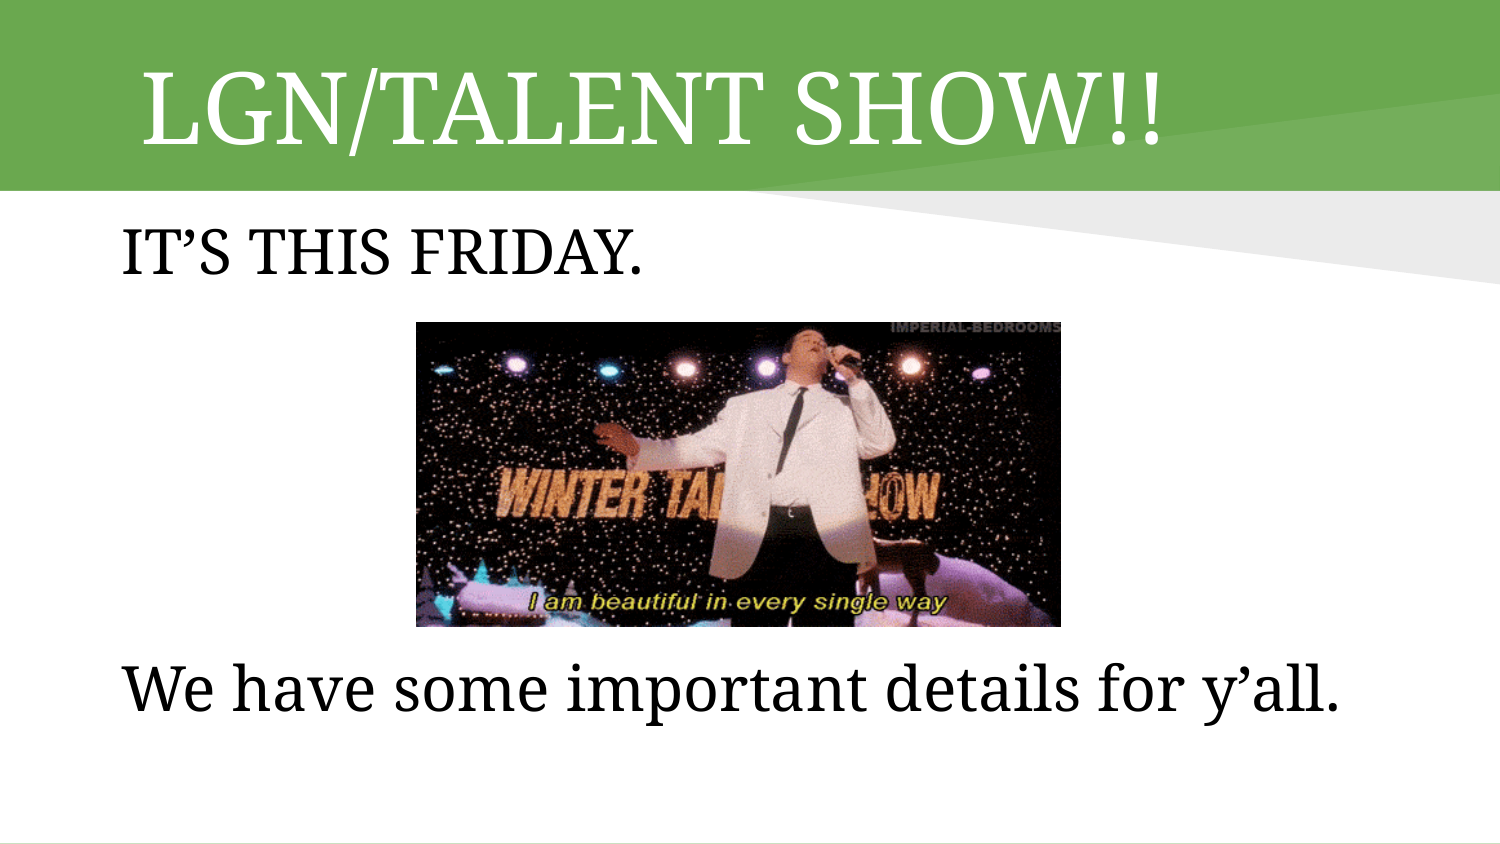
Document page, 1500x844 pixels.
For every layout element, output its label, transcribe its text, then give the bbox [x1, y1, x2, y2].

title LGN/TALENT SHOW!! [75, 33, 1425, 175]
list IT’S THIS FRIDAY. We have some important details for y’all. [75, 196, 1425, 808]
picture [416, 322, 1061, 627]
